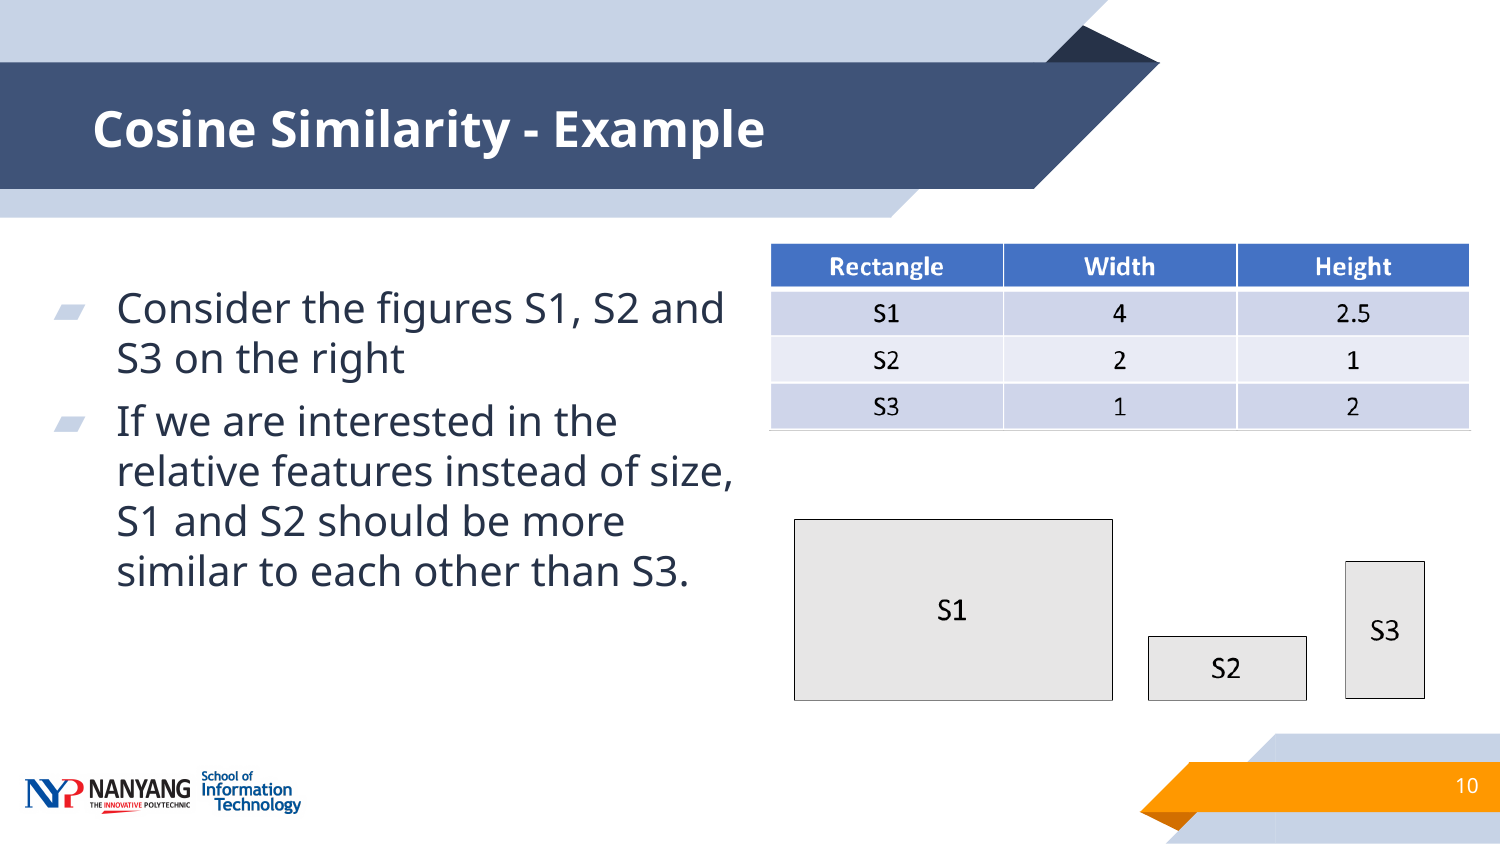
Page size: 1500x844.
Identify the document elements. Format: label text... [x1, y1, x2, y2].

title Cosine Similarity - Example [77, 64, 1028, 190]
picture [768, 239, 1474, 706]
text_box Consider the figures S1, S2 and S3 on the right If we are interested in the relative features instead of size, S1 and S2 should be more similar to each other than S3. [26, 266, 763, 631]
slide_number 10 [1249, 760, 1494, 813]
picture [25, 779, 190, 814]
picture [202, 771, 301, 814]
